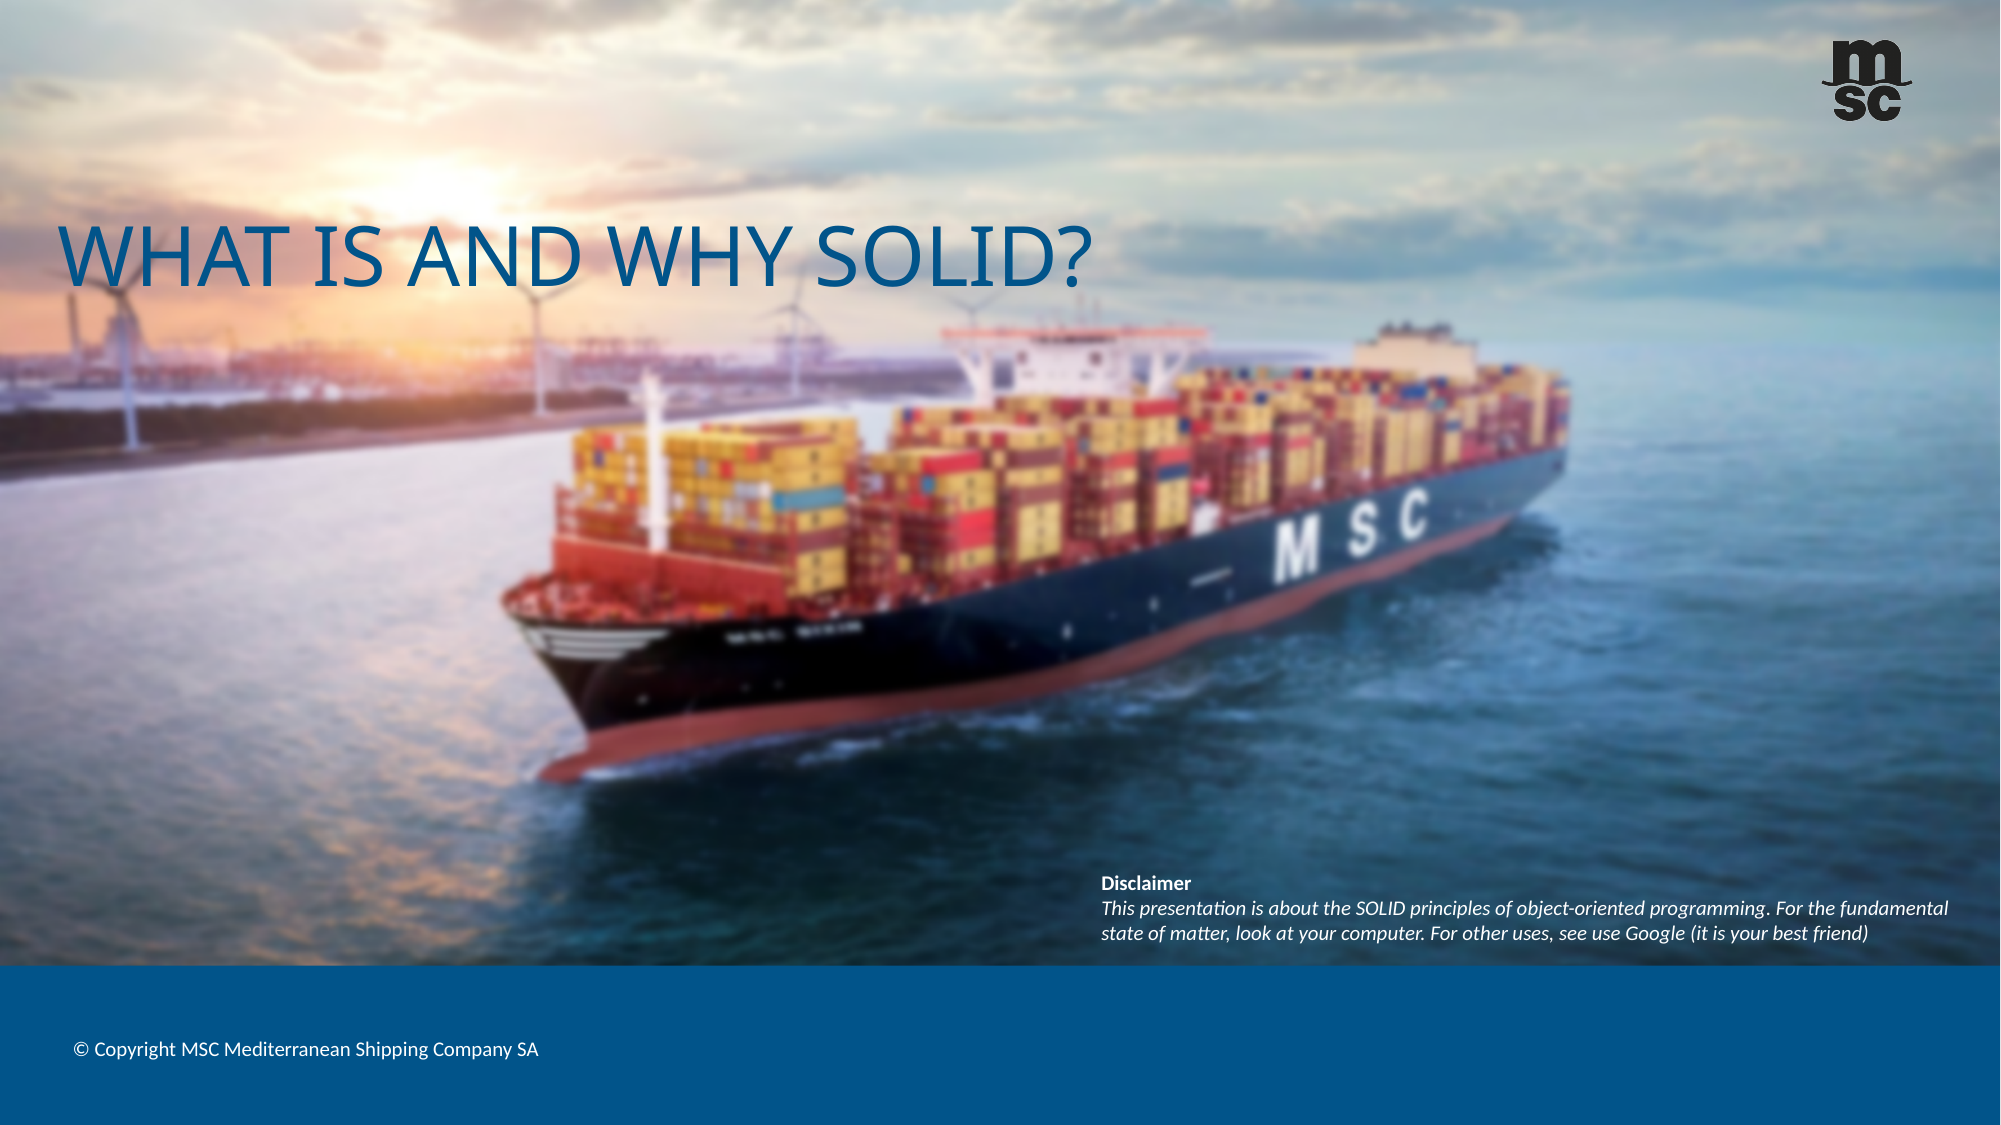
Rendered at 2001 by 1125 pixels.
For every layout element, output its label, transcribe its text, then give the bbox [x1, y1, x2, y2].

text_box © Copyright MSC Mediterranean Shipping Company SA [57, 1027, 663, 1078]
picture [0, 0, 2001, 1125]
title What is and why SOLID? [57, 214, 1880, 322]
text_box Disclaimer This presentation is about the SOLID principles of object-oriented programming. For the fundamental state of matter, look at your computer. For other uses, see use Google (it is your best friend) [1086, 862, 2000, 953]
